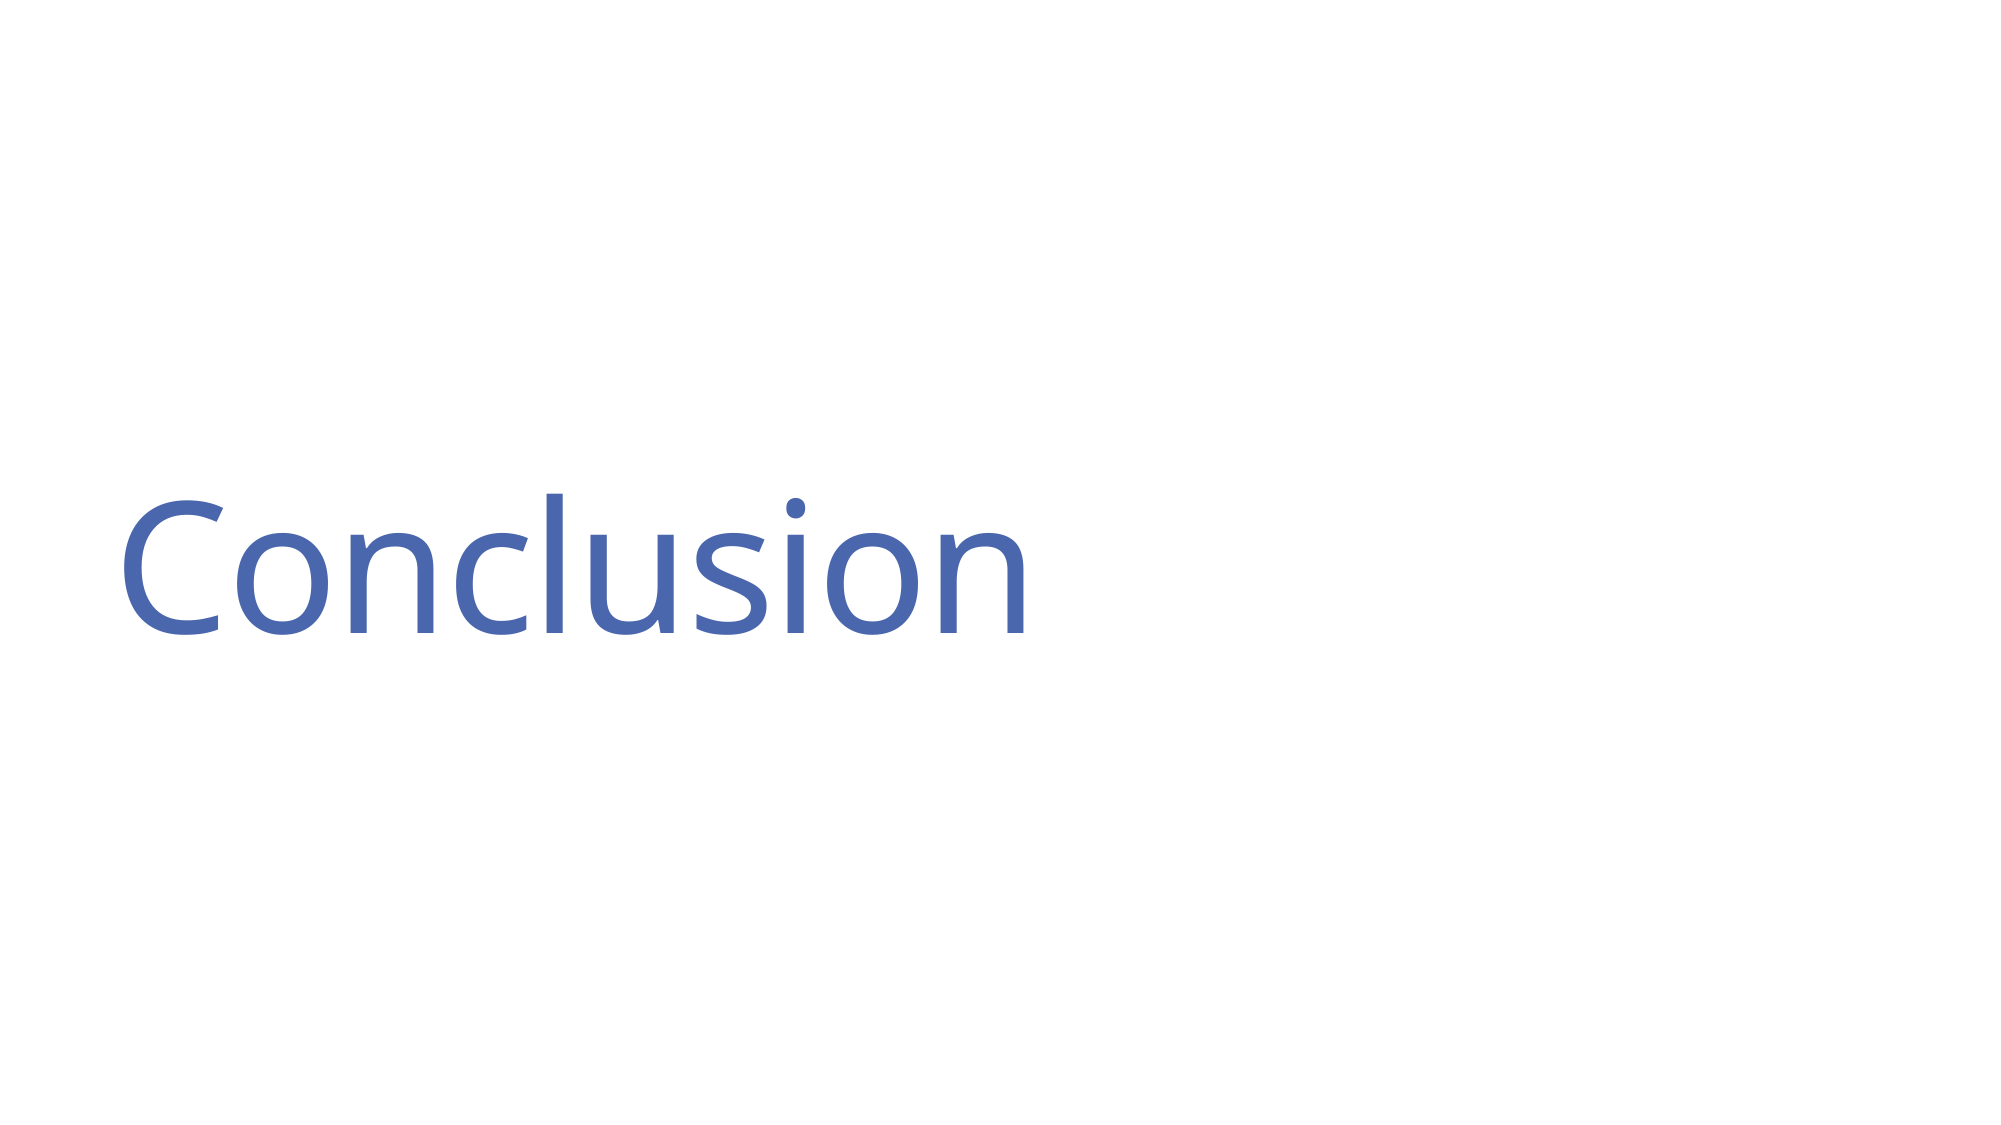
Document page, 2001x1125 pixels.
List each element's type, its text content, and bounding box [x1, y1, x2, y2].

title Conclusion [98, 125, 1868, 677]
